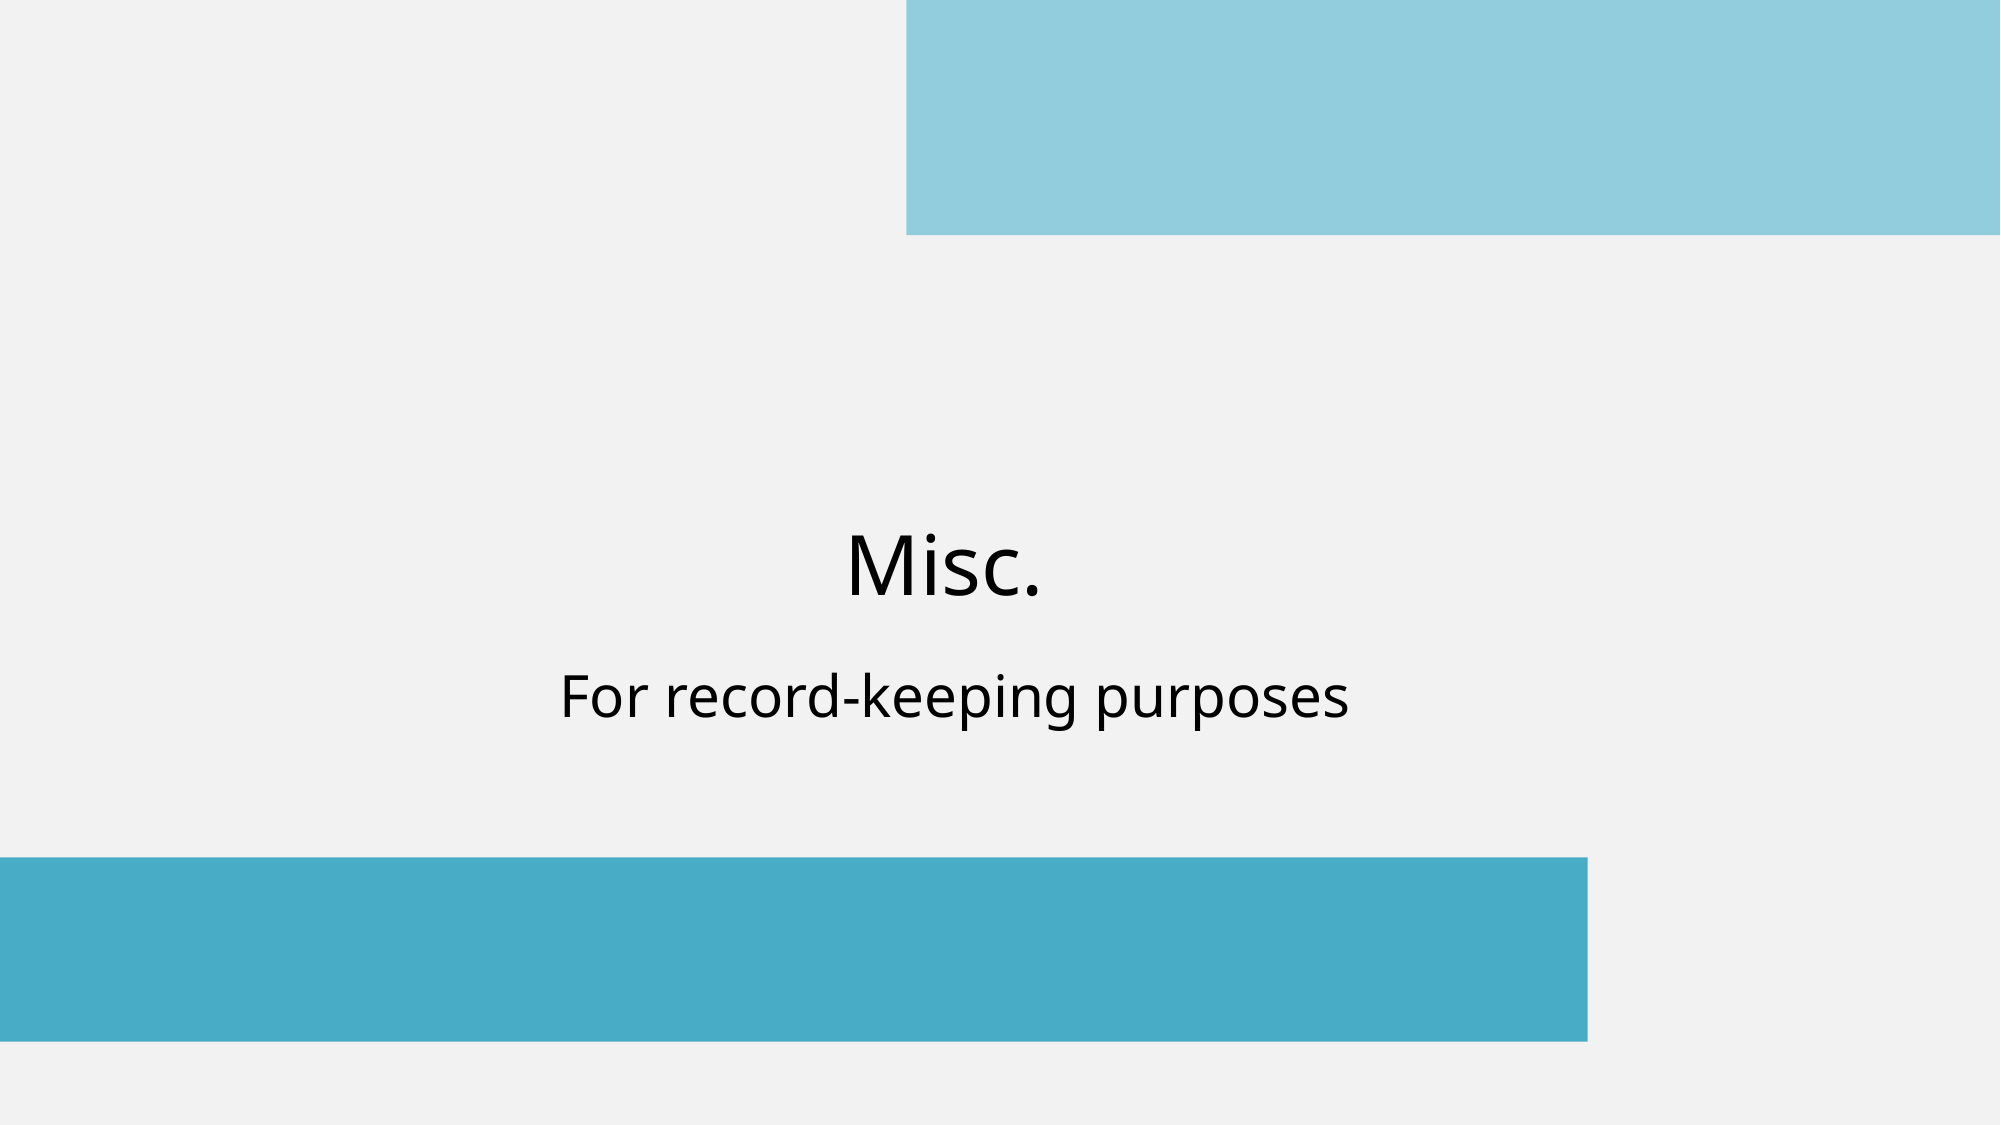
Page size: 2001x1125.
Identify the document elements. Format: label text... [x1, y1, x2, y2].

text_box [0, 856, 1589, 1043]
subtitle For record-keeping purposes [537, 659, 1373, 769]
title Misc. [470, 183, 1440, 622]
text_box [905, 0, 2000, 236]
